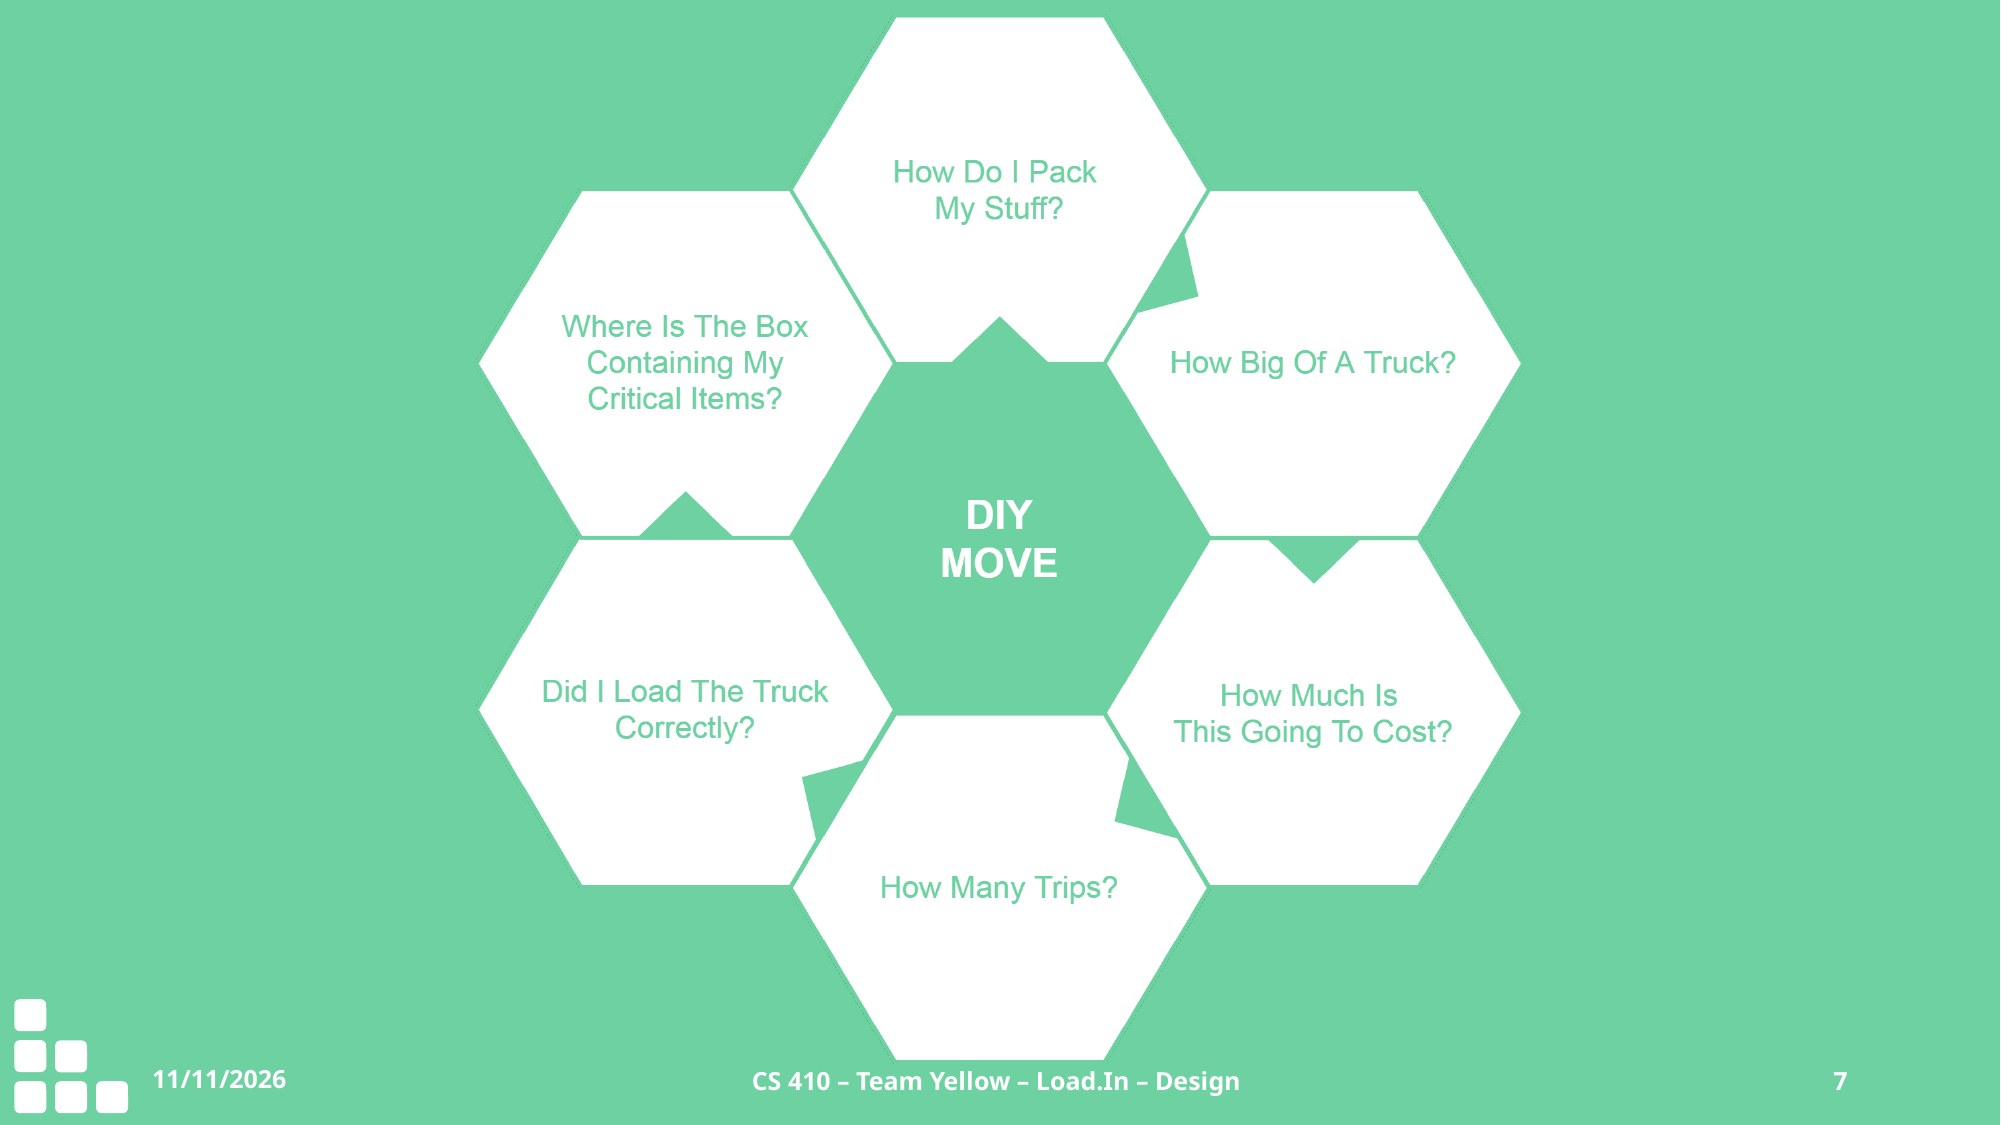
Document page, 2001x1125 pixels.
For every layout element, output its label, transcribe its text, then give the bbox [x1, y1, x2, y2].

text_box 7 [1412, 1035, 1863, 1125]
text_box CS 410 – Team Yellow – Load.In – Design [662, 1072, 1338, 1125]
text_box 11/19/2020 [137, 1035, 588, 1125]
picture [474, 13, 1526, 1065]
